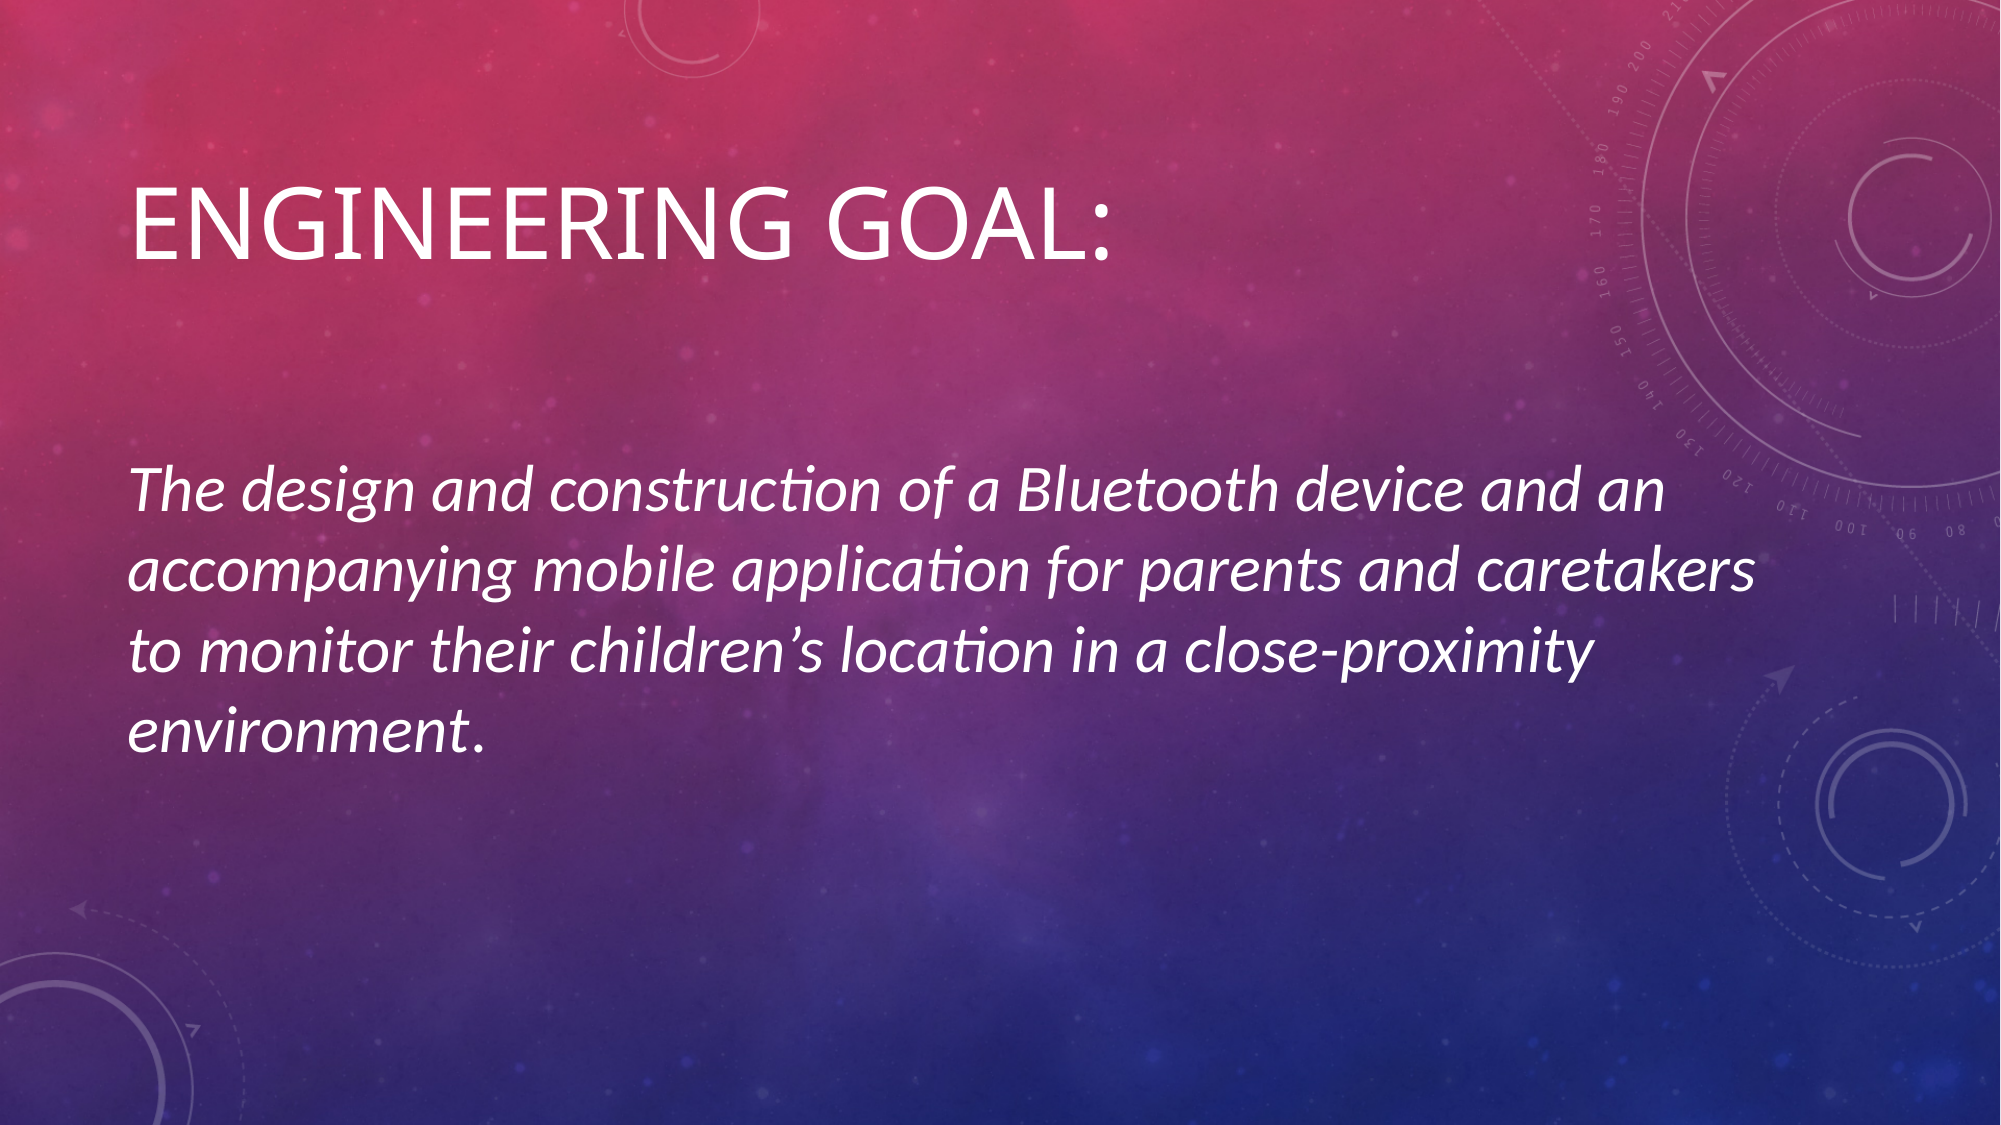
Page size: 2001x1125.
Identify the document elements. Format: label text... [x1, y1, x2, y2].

title Engineering Goal: [112, 99, 1775, 339]
list The design and construction of a Bluetooth device and an accompanying mobile application for parents and caretakers to monitor their children’s location in a close-proximity environment. [112, 351, 1775, 950]
picture [0, 0, 2001, 1125]
